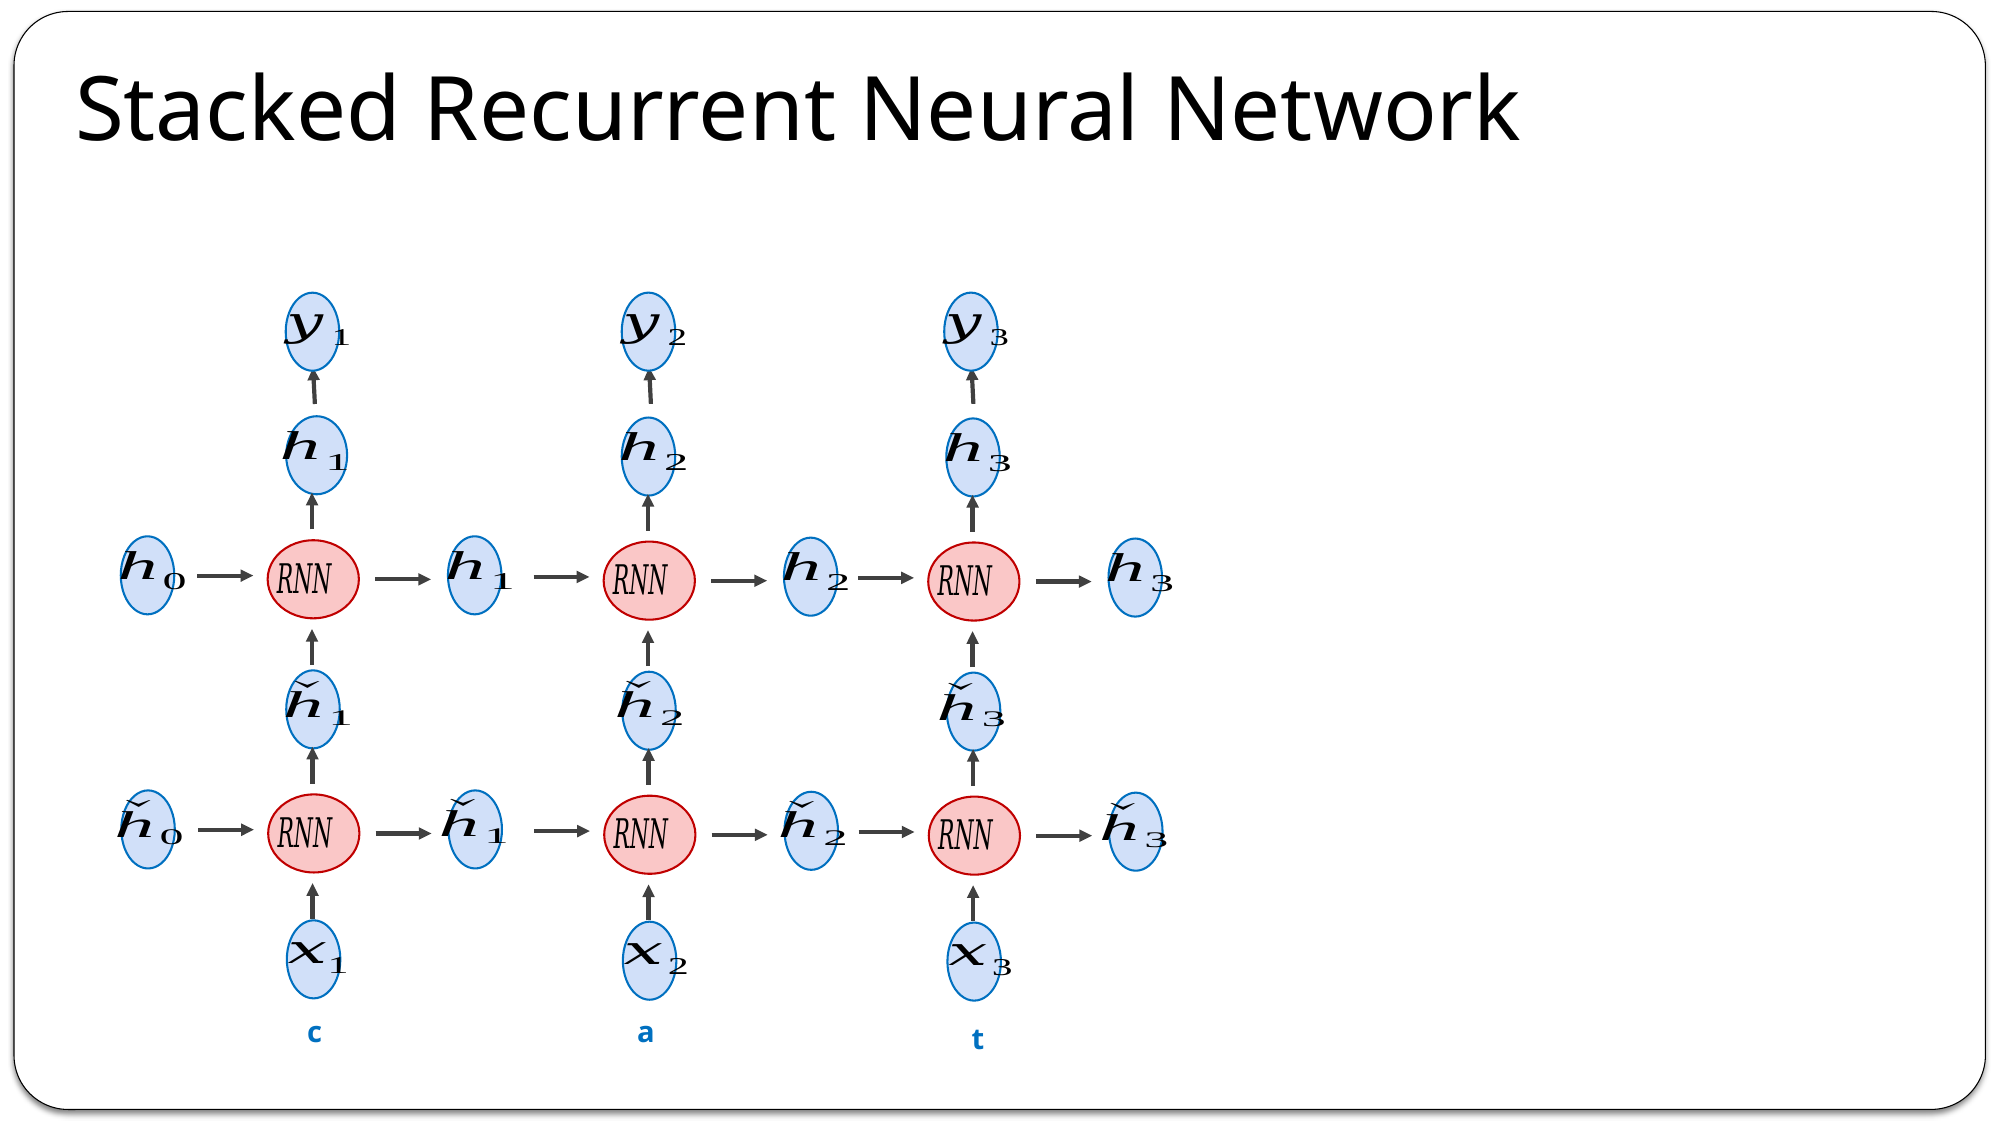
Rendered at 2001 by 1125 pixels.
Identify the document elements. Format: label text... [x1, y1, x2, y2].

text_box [117, 536, 186, 615]
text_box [283, 920, 351, 999]
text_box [940, 292, 1009, 371]
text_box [267, 539, 360, 619]
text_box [312, 380, 316, 405]
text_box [618, 417, 687, 496]
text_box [942, 418, 1012, 497]
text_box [943, 922, 1012, 1001]
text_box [603, 795, 696, 874]
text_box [267, 794, 360, 873]
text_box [282, 292, 350, 371]
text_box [1104, 538, 1174, 617]
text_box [603, 541, 696, 620]
text_box [448, 790, 502, 869]
text_box [121, 790, 175, 869]
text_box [928, 796, 1021, 875]
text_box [279, 415, 348, 495]
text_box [291, 1006, 999, 1065]
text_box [444, 536, 513, 615]
text_box [947, 672, 1001, 751]
text_box [784, 791, 838, 870]
text_box [622, 671, 676, 750]
text_box [1109, 792, 1163, 871]
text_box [618, 292, 687, 371]
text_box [648, 380, 652, 405]
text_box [927, 542, 1020, 621]
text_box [282, 670, 351, 749]
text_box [619, 921, 688, 1000]
text_box Stacked Recurrent Neural Network [75, 51, 2000, 180]
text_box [780, 537, 850, 616]
